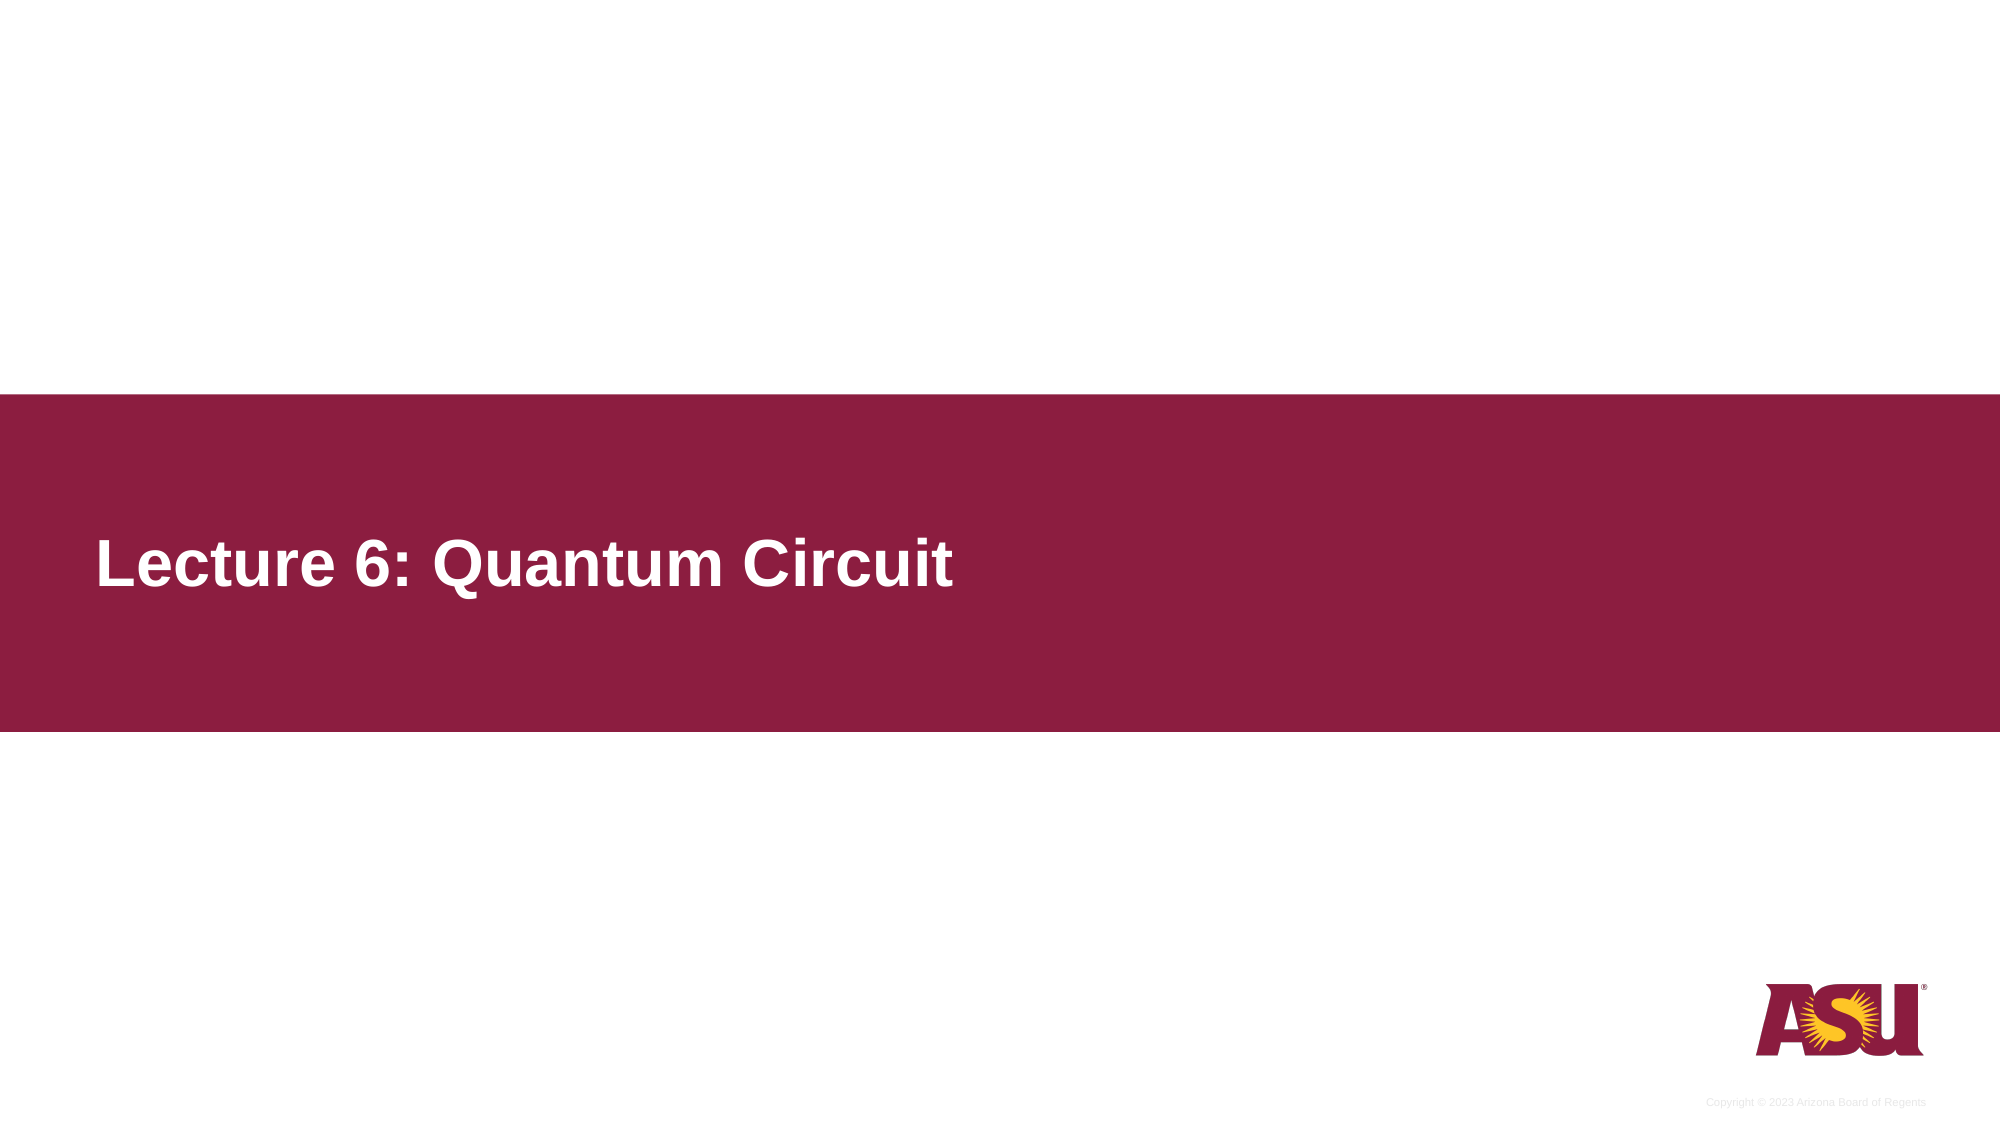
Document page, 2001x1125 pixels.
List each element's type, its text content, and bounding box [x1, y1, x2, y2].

picture [1720, 948, 1938, 1091]
title Lecture 6: Quantum Circuit [95, 397, 1925, 732]
